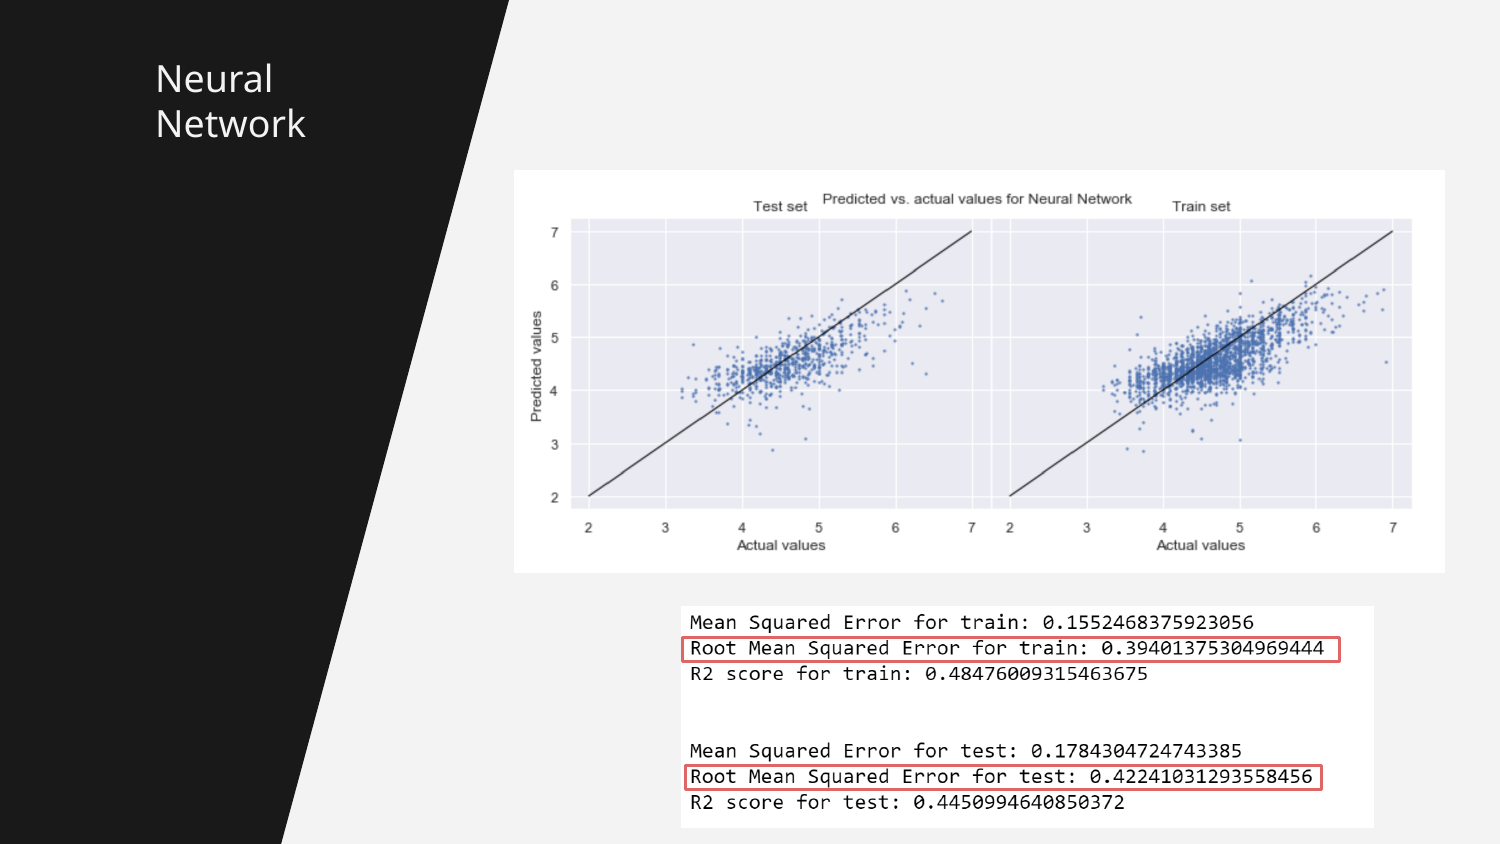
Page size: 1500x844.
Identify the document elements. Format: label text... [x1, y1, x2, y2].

picture [514, 170, 1445, 574]
picture [680, 606, 1374, 828]
title Neural Network [65, 39, 410, 219]
